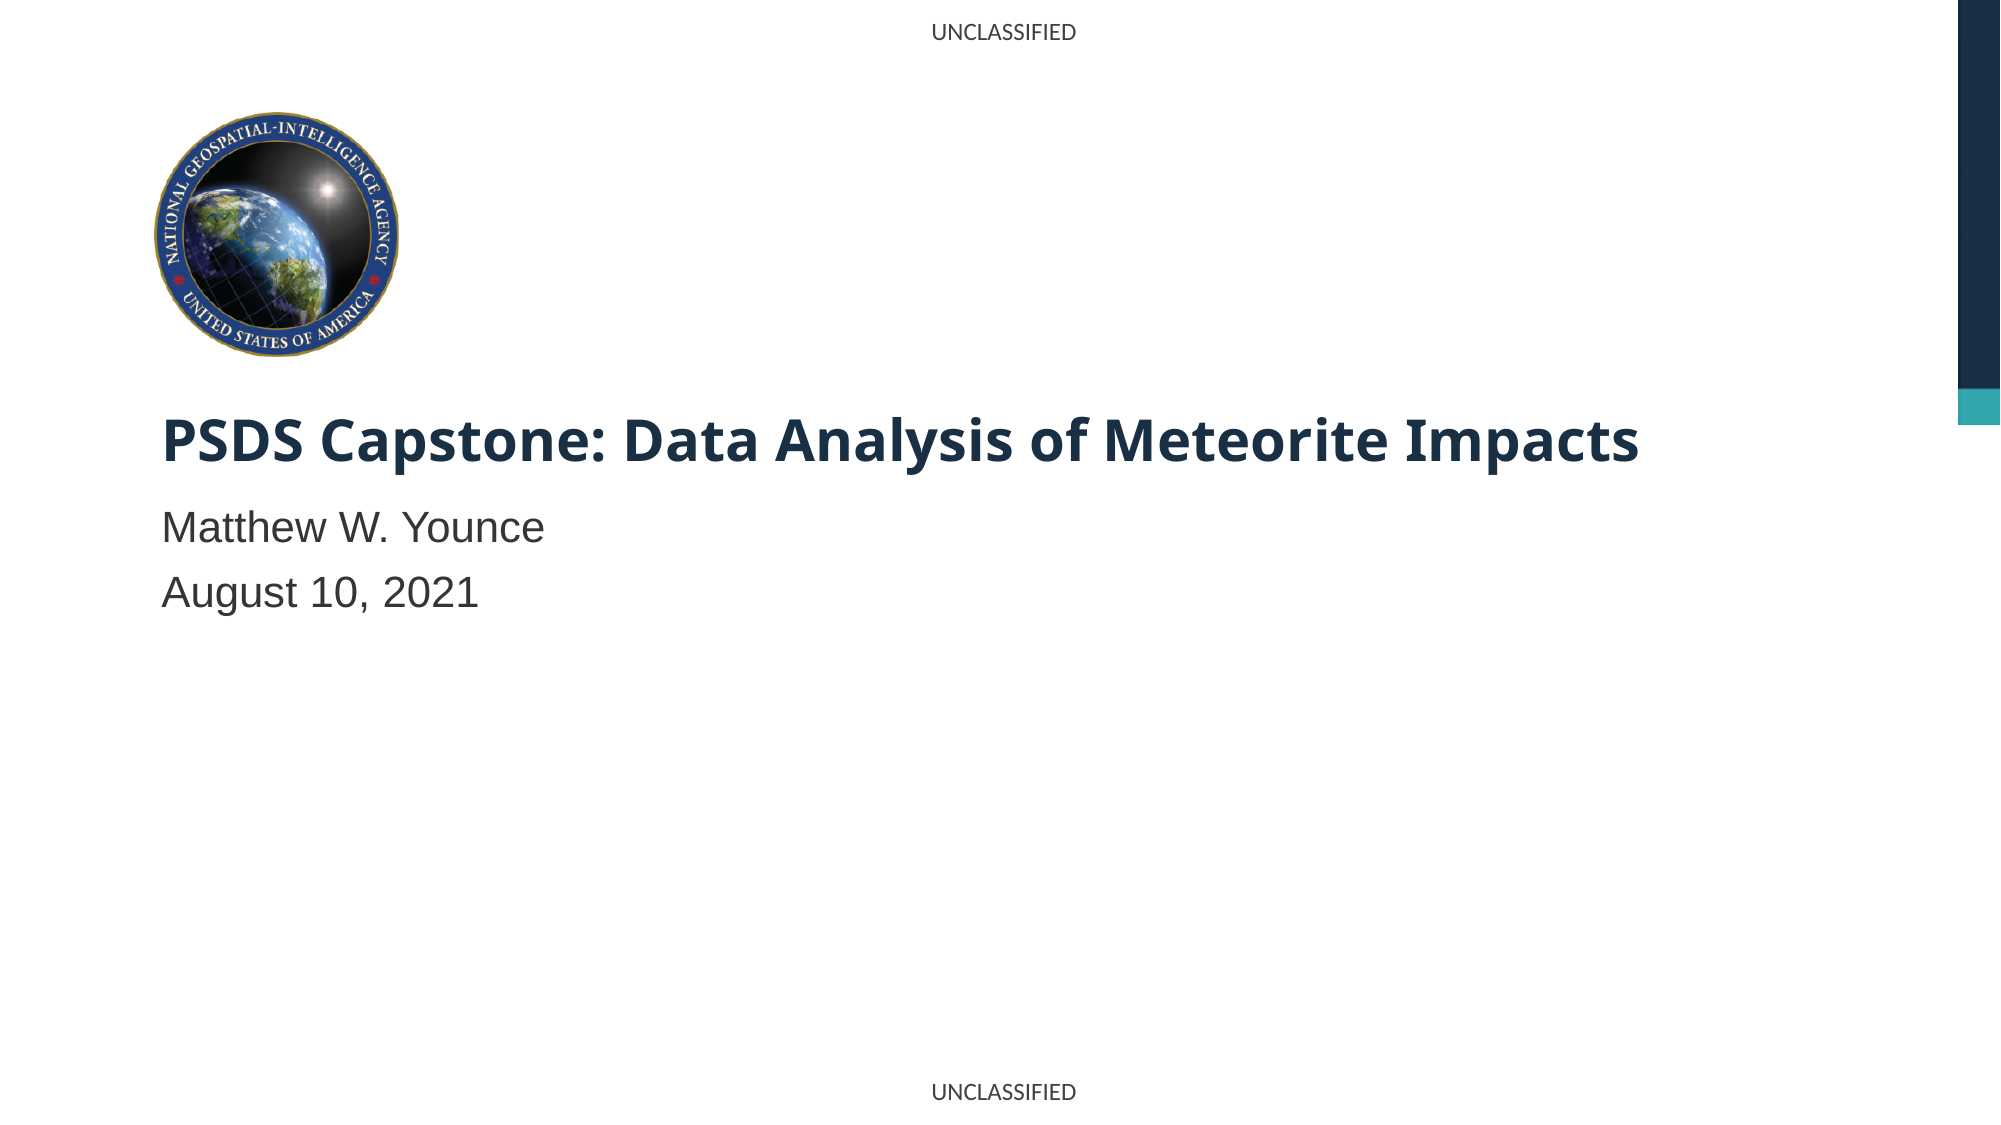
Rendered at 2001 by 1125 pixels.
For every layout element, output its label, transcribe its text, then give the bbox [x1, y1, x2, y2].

picture [1958, 0, 2000, 425]
picture [154, 112, 399, 357]
list August 10, 2021 [153, 561, 1855, 630]
list PSDS Capstone: Data Analysis of Meteorite Impacts [153, 395, 1855, 480]
subtitle Matthew W. Younce [153, 480, 1855, 559]
